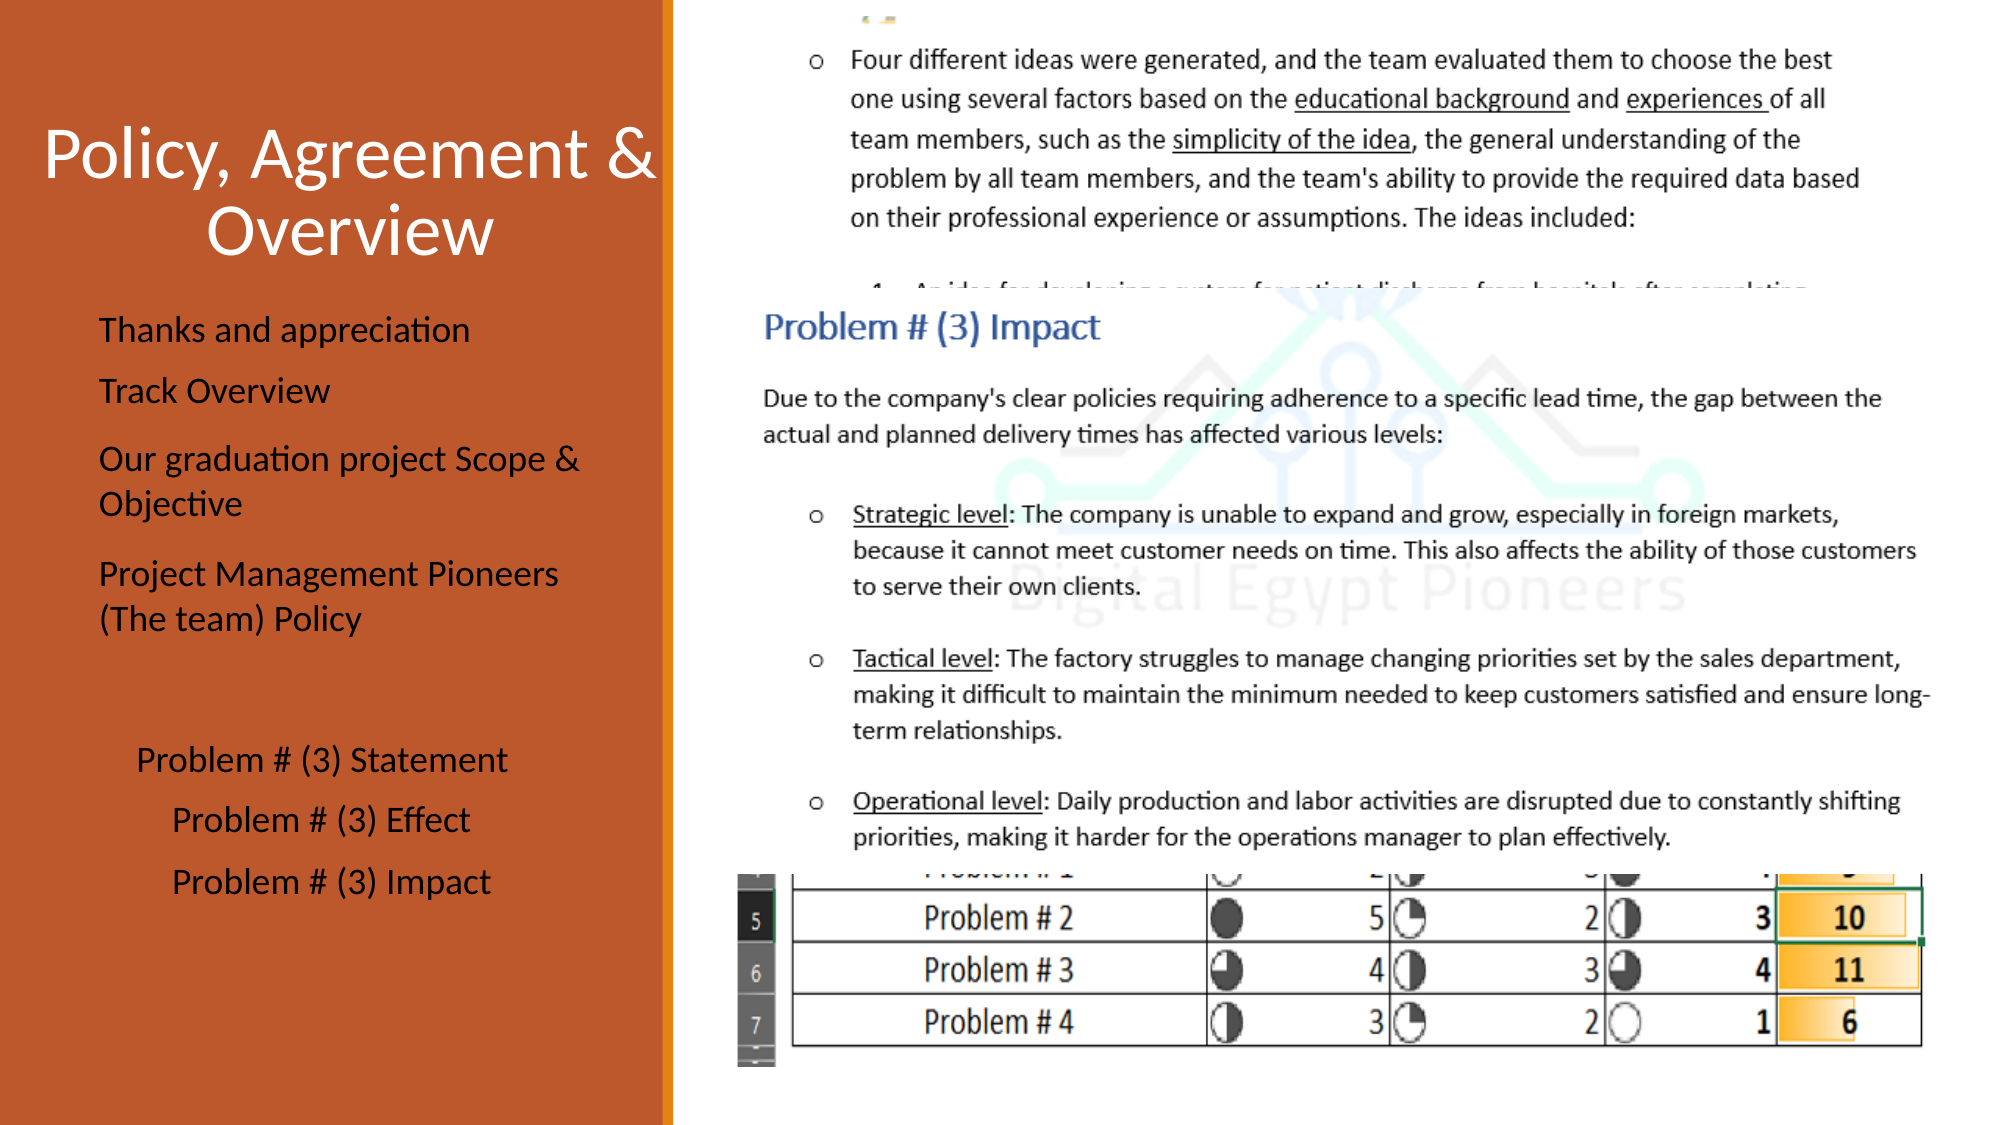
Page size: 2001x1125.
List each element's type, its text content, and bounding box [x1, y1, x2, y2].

text_box Problem # (3) Impact [157, 849, 511, 910]
text_box Problem # (3) Effect [157, 787, 492, 848]
text_box Thanks and appreciation [83, 297, 491, 358]
title Policy, Agreement & Overview [10, 173, 670, 279]
text_box Problem # (3) Statement [121, 727, 529, 788]
text_box Track Overview [83, 358, 349, 419]
picture [675, 16, 2000, 1067]
text_box Project Management Pioneers (The team) Policy [83, 541, 641, 647]
text_box Our graduation project Scope & Objective [83, 426, 641, 532]
